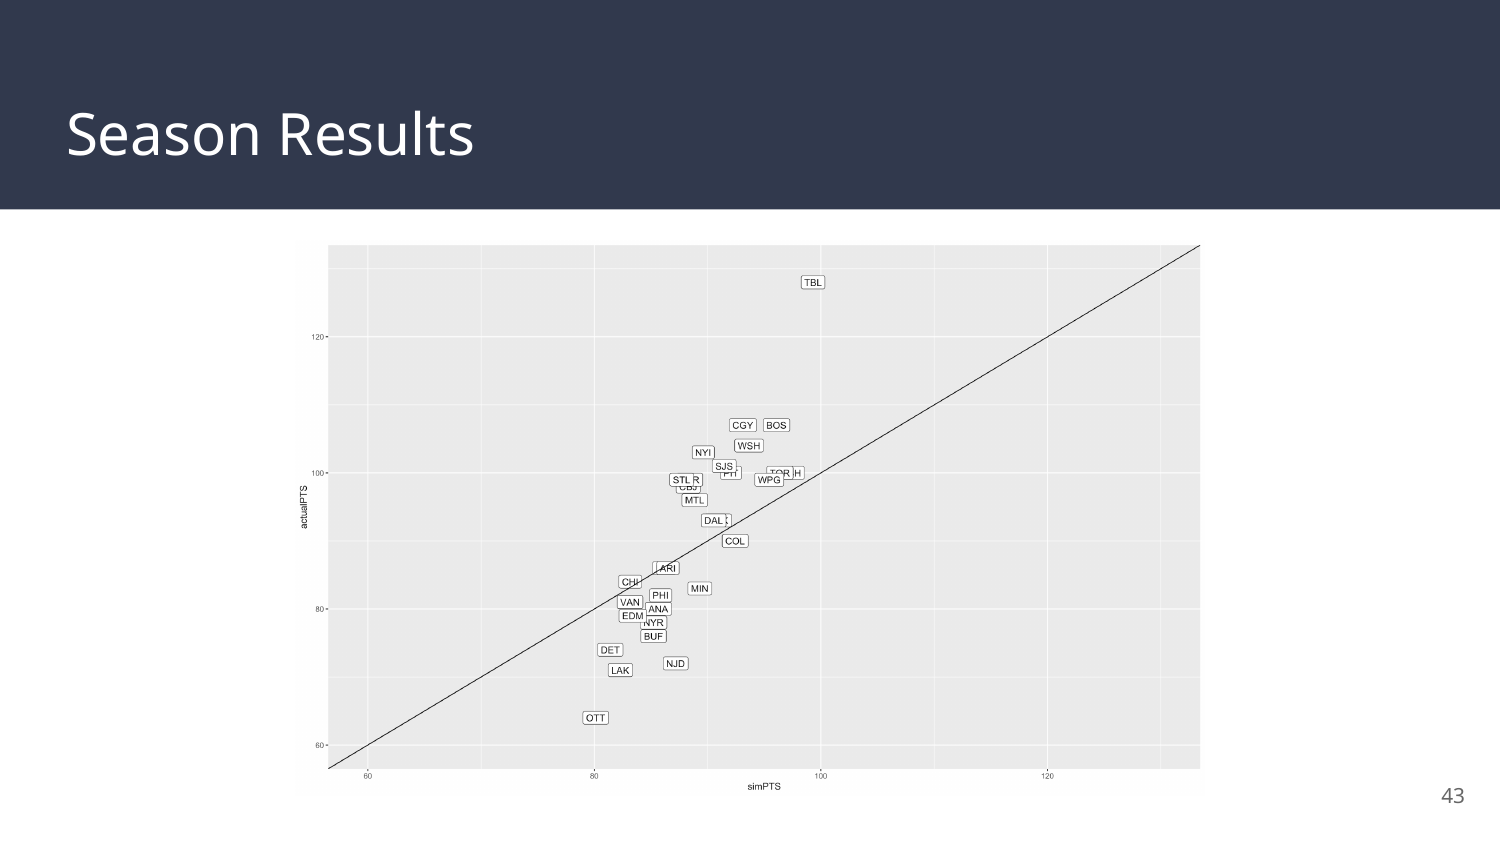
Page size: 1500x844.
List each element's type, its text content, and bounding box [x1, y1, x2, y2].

title Season Results [51, 82, 1449, 185]
slide_number ‹#› [1389, 764, 1480, 830]
picture [295, 239, 1205, 796]
